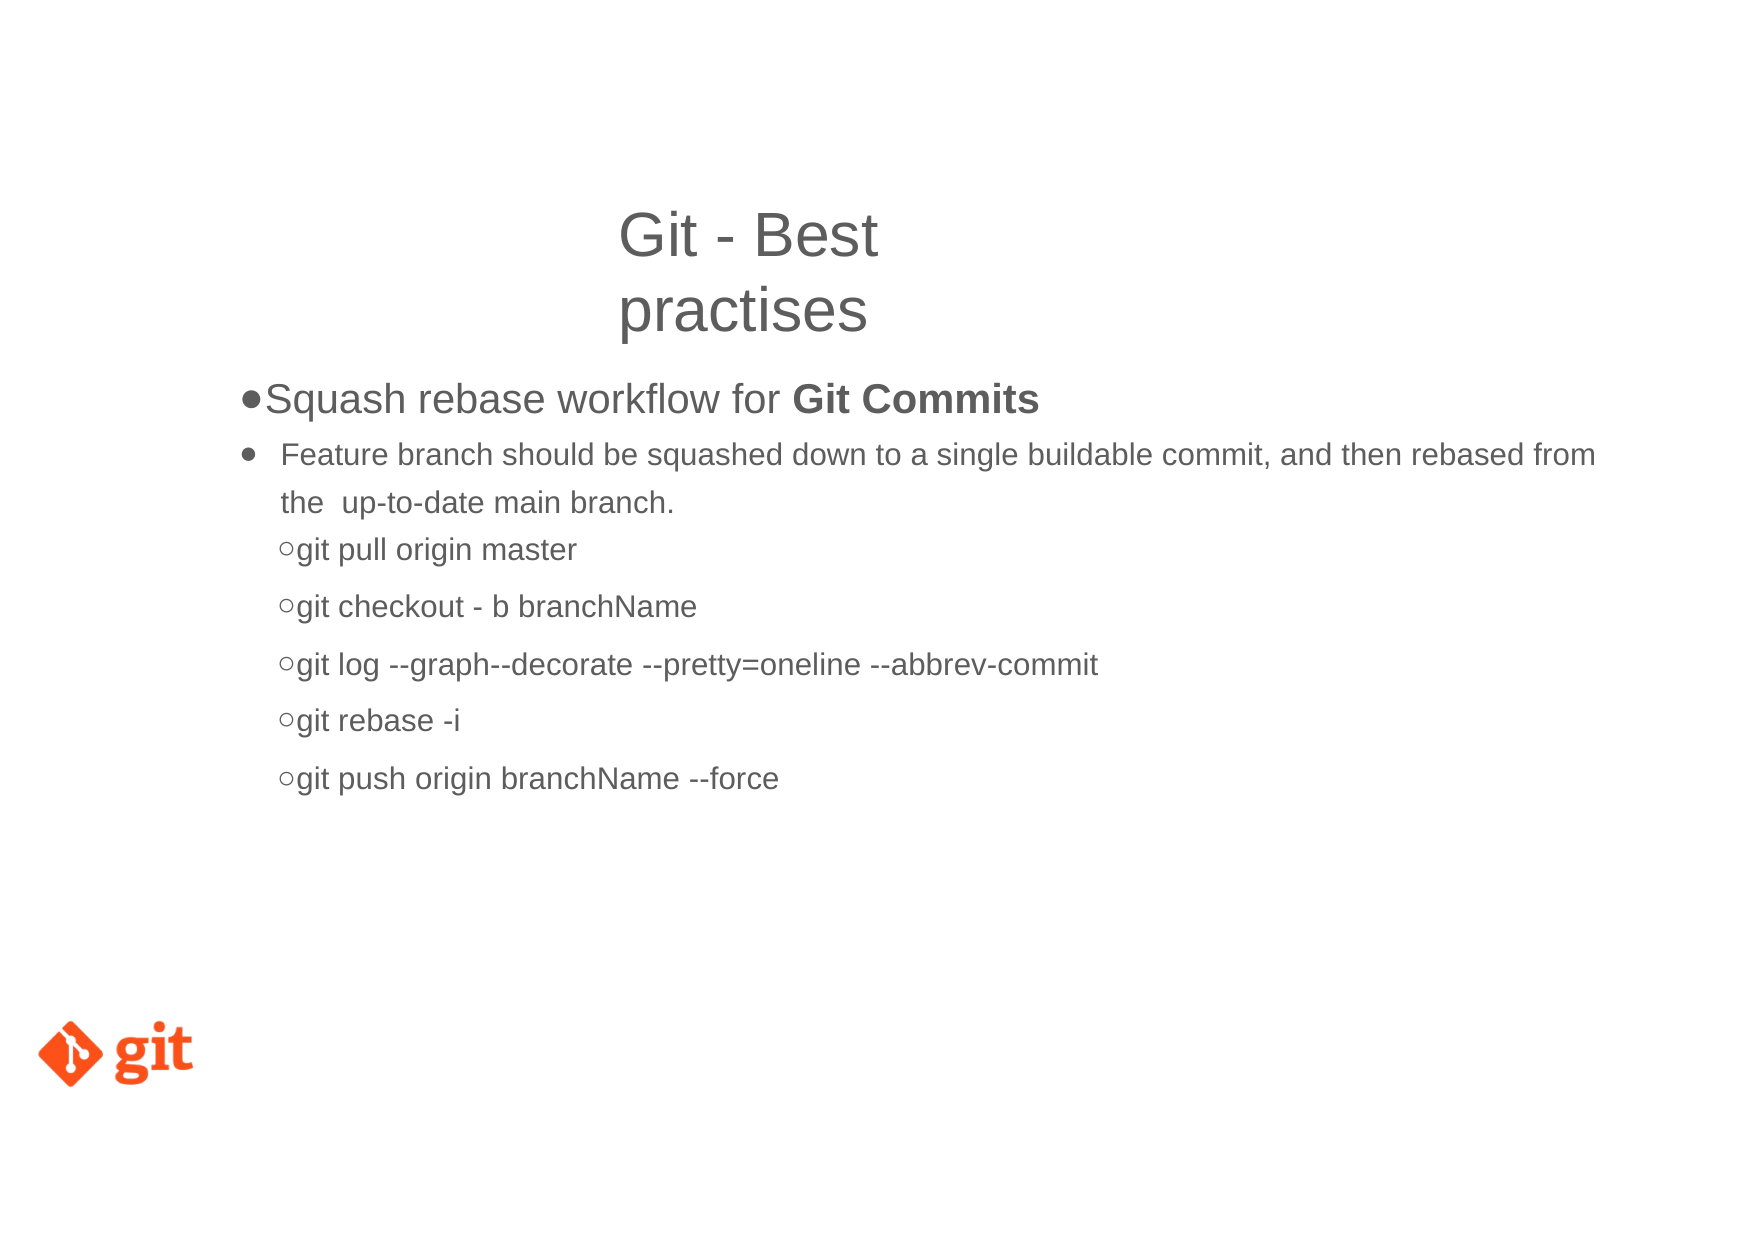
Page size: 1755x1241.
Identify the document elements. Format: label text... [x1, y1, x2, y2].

title Git - Best practises [616, 192, 1134, 365]
text_box Squash rebase workﬂow for Git Commits Feature branch should be squashed down to a single buildable commit, and then rebased from the up-to-date main branch. git pull origin master git checkout - b branchName git log --graph--decorate --pretty=oneline --abbrev-commit git rebase -i git push origin branchName --force [237, 365, 1619, 797]
text_box [31, 1008, 202, 1095]
